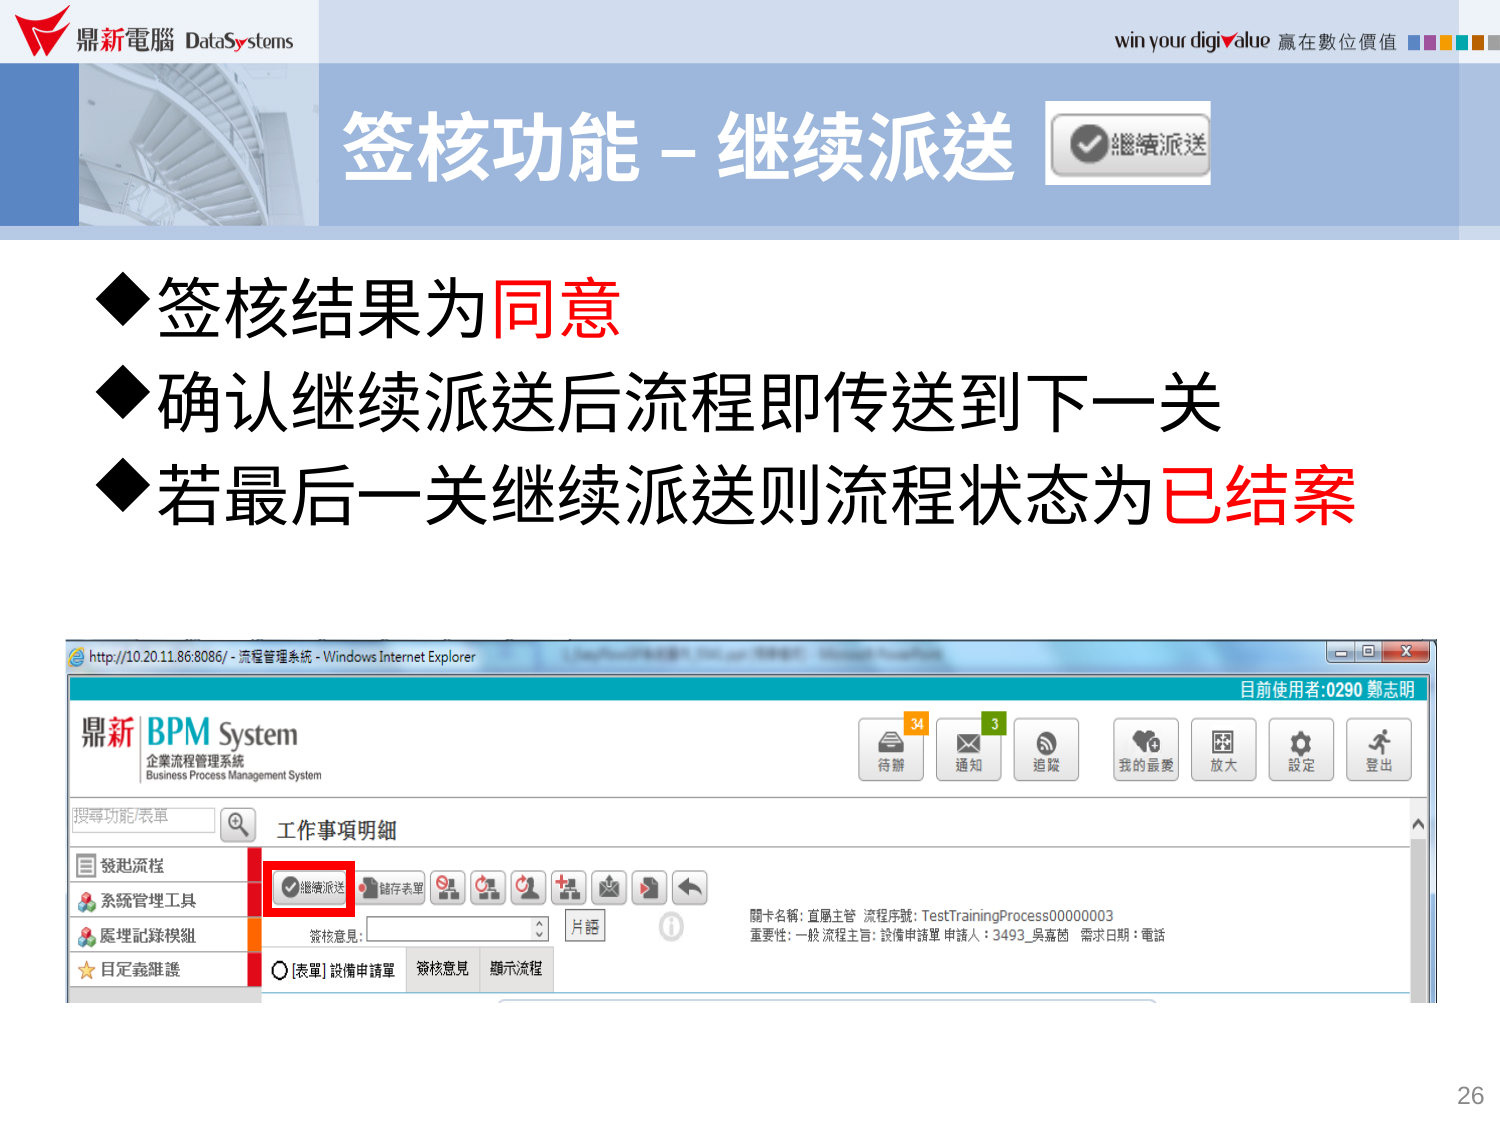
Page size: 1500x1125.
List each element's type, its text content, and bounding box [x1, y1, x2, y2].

title 签核功能 – 继续派送 [326, 92, 1457, 198]
list 签核结果为同意 确认继续派送后流程即传送到下一关 若最后一关继续派送则流程状态为已结案 [74, 259, 1426, 638]
picture [65, 639, 1442, 1003]
slide_number 26 [1149, 1065, 1500, 1125]
picture [0, 0, 1500, 240]
